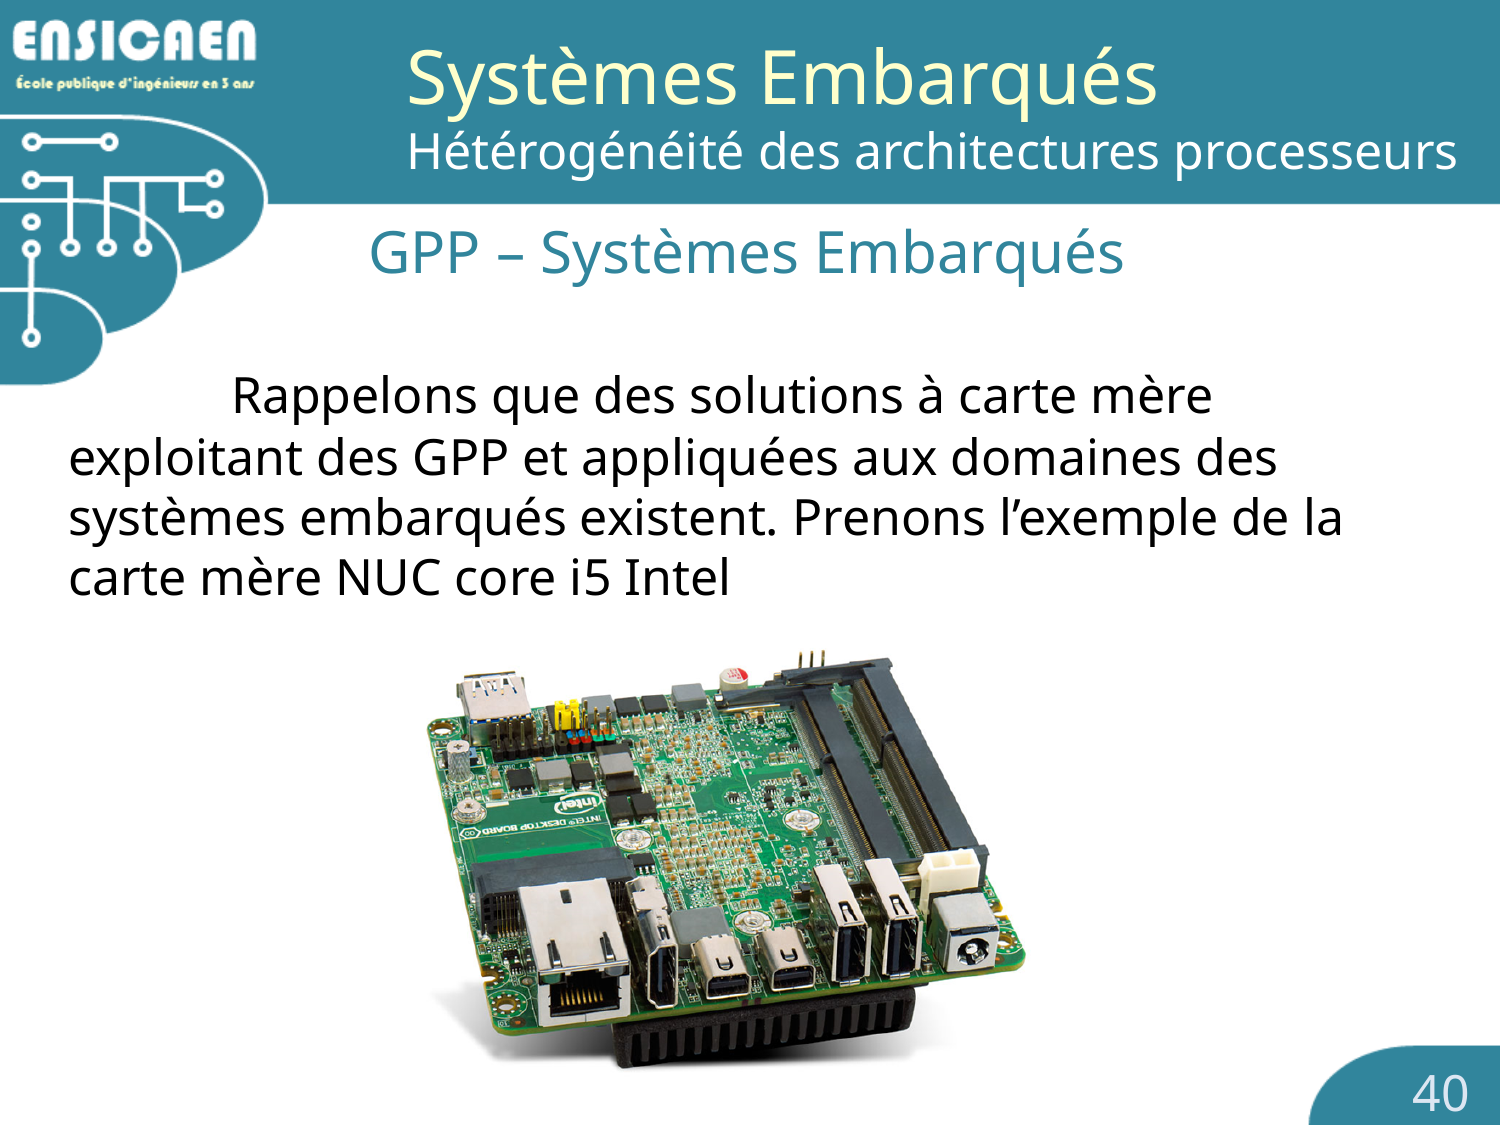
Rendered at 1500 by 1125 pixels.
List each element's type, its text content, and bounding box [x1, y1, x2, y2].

picture [0, 0, 1500, 1125]
text_box GPP – Systèmes Embarqués Rappelons que des solutions à carte mère exploitant des GPP et appliquées aux domaines des systèmes embarqués existent. Prenons l’exemple de la carte mère NUC core i5 Intel [53, 208, 1447, 669]
slide_number 40 [1396, 1065, 1498, 1125]
title Systèmes Embarqués Hétérogénéité des architectures processeurs [391, 0, 1500, 209]
